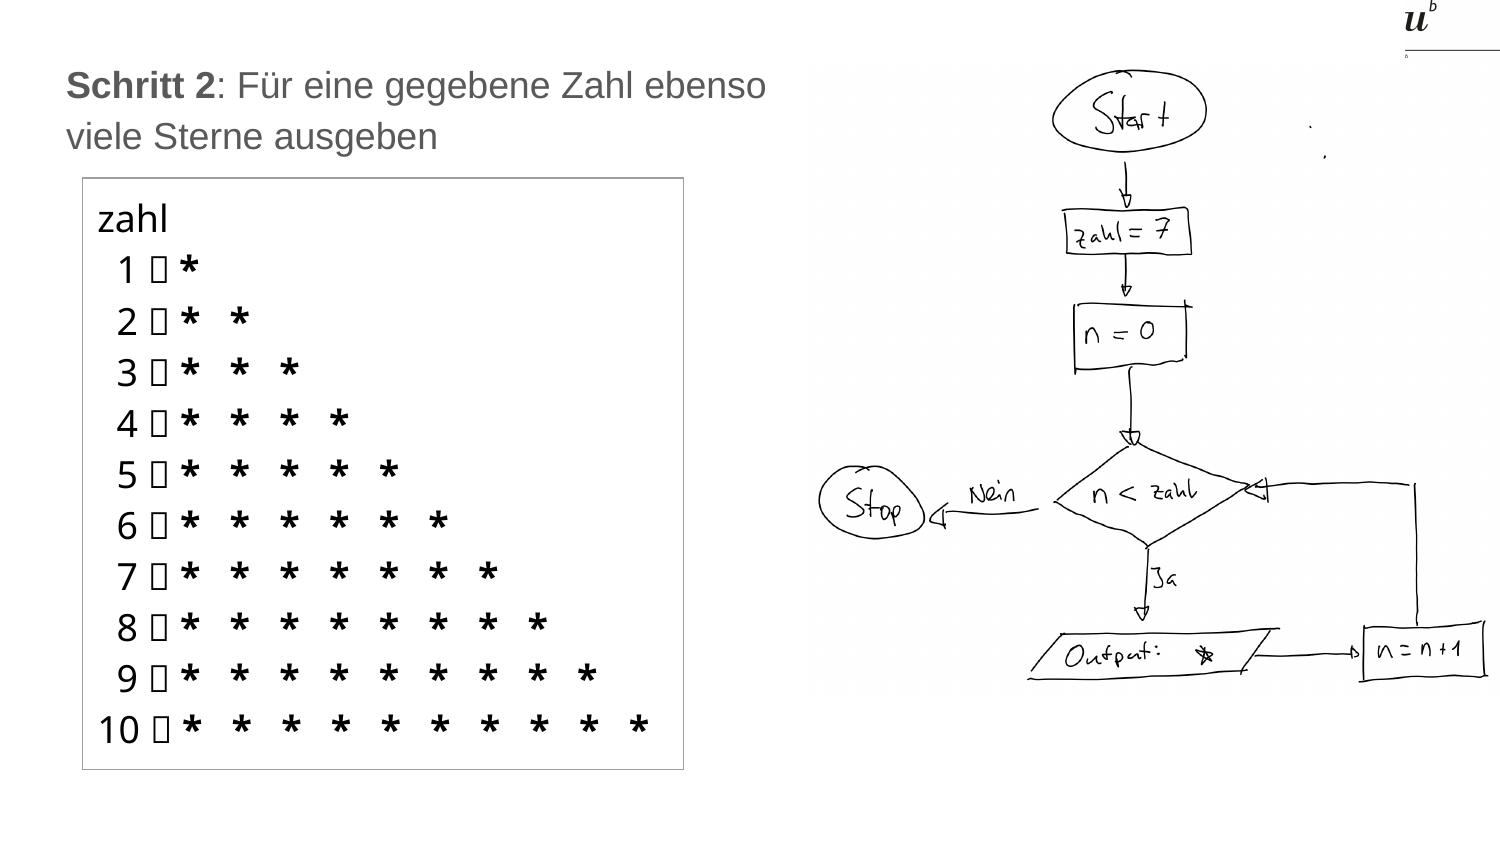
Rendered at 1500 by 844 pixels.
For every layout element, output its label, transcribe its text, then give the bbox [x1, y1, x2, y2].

list Schritt 2: Für eine gegebene Zahl ebenso viele Sterne ausgeben [51, 38, 787, 750]
picture [807, 0, 1500, 694]
table_header zahl 1  * 2  * * 3  * * * 4  * * * * 5  * * * * * 6  * * * * * * 7  * * * * * * * 8  * * * * * * * * 9  * * * * * * * * * 10  * * * * * * * * * * [83, 179, 683, 769]
